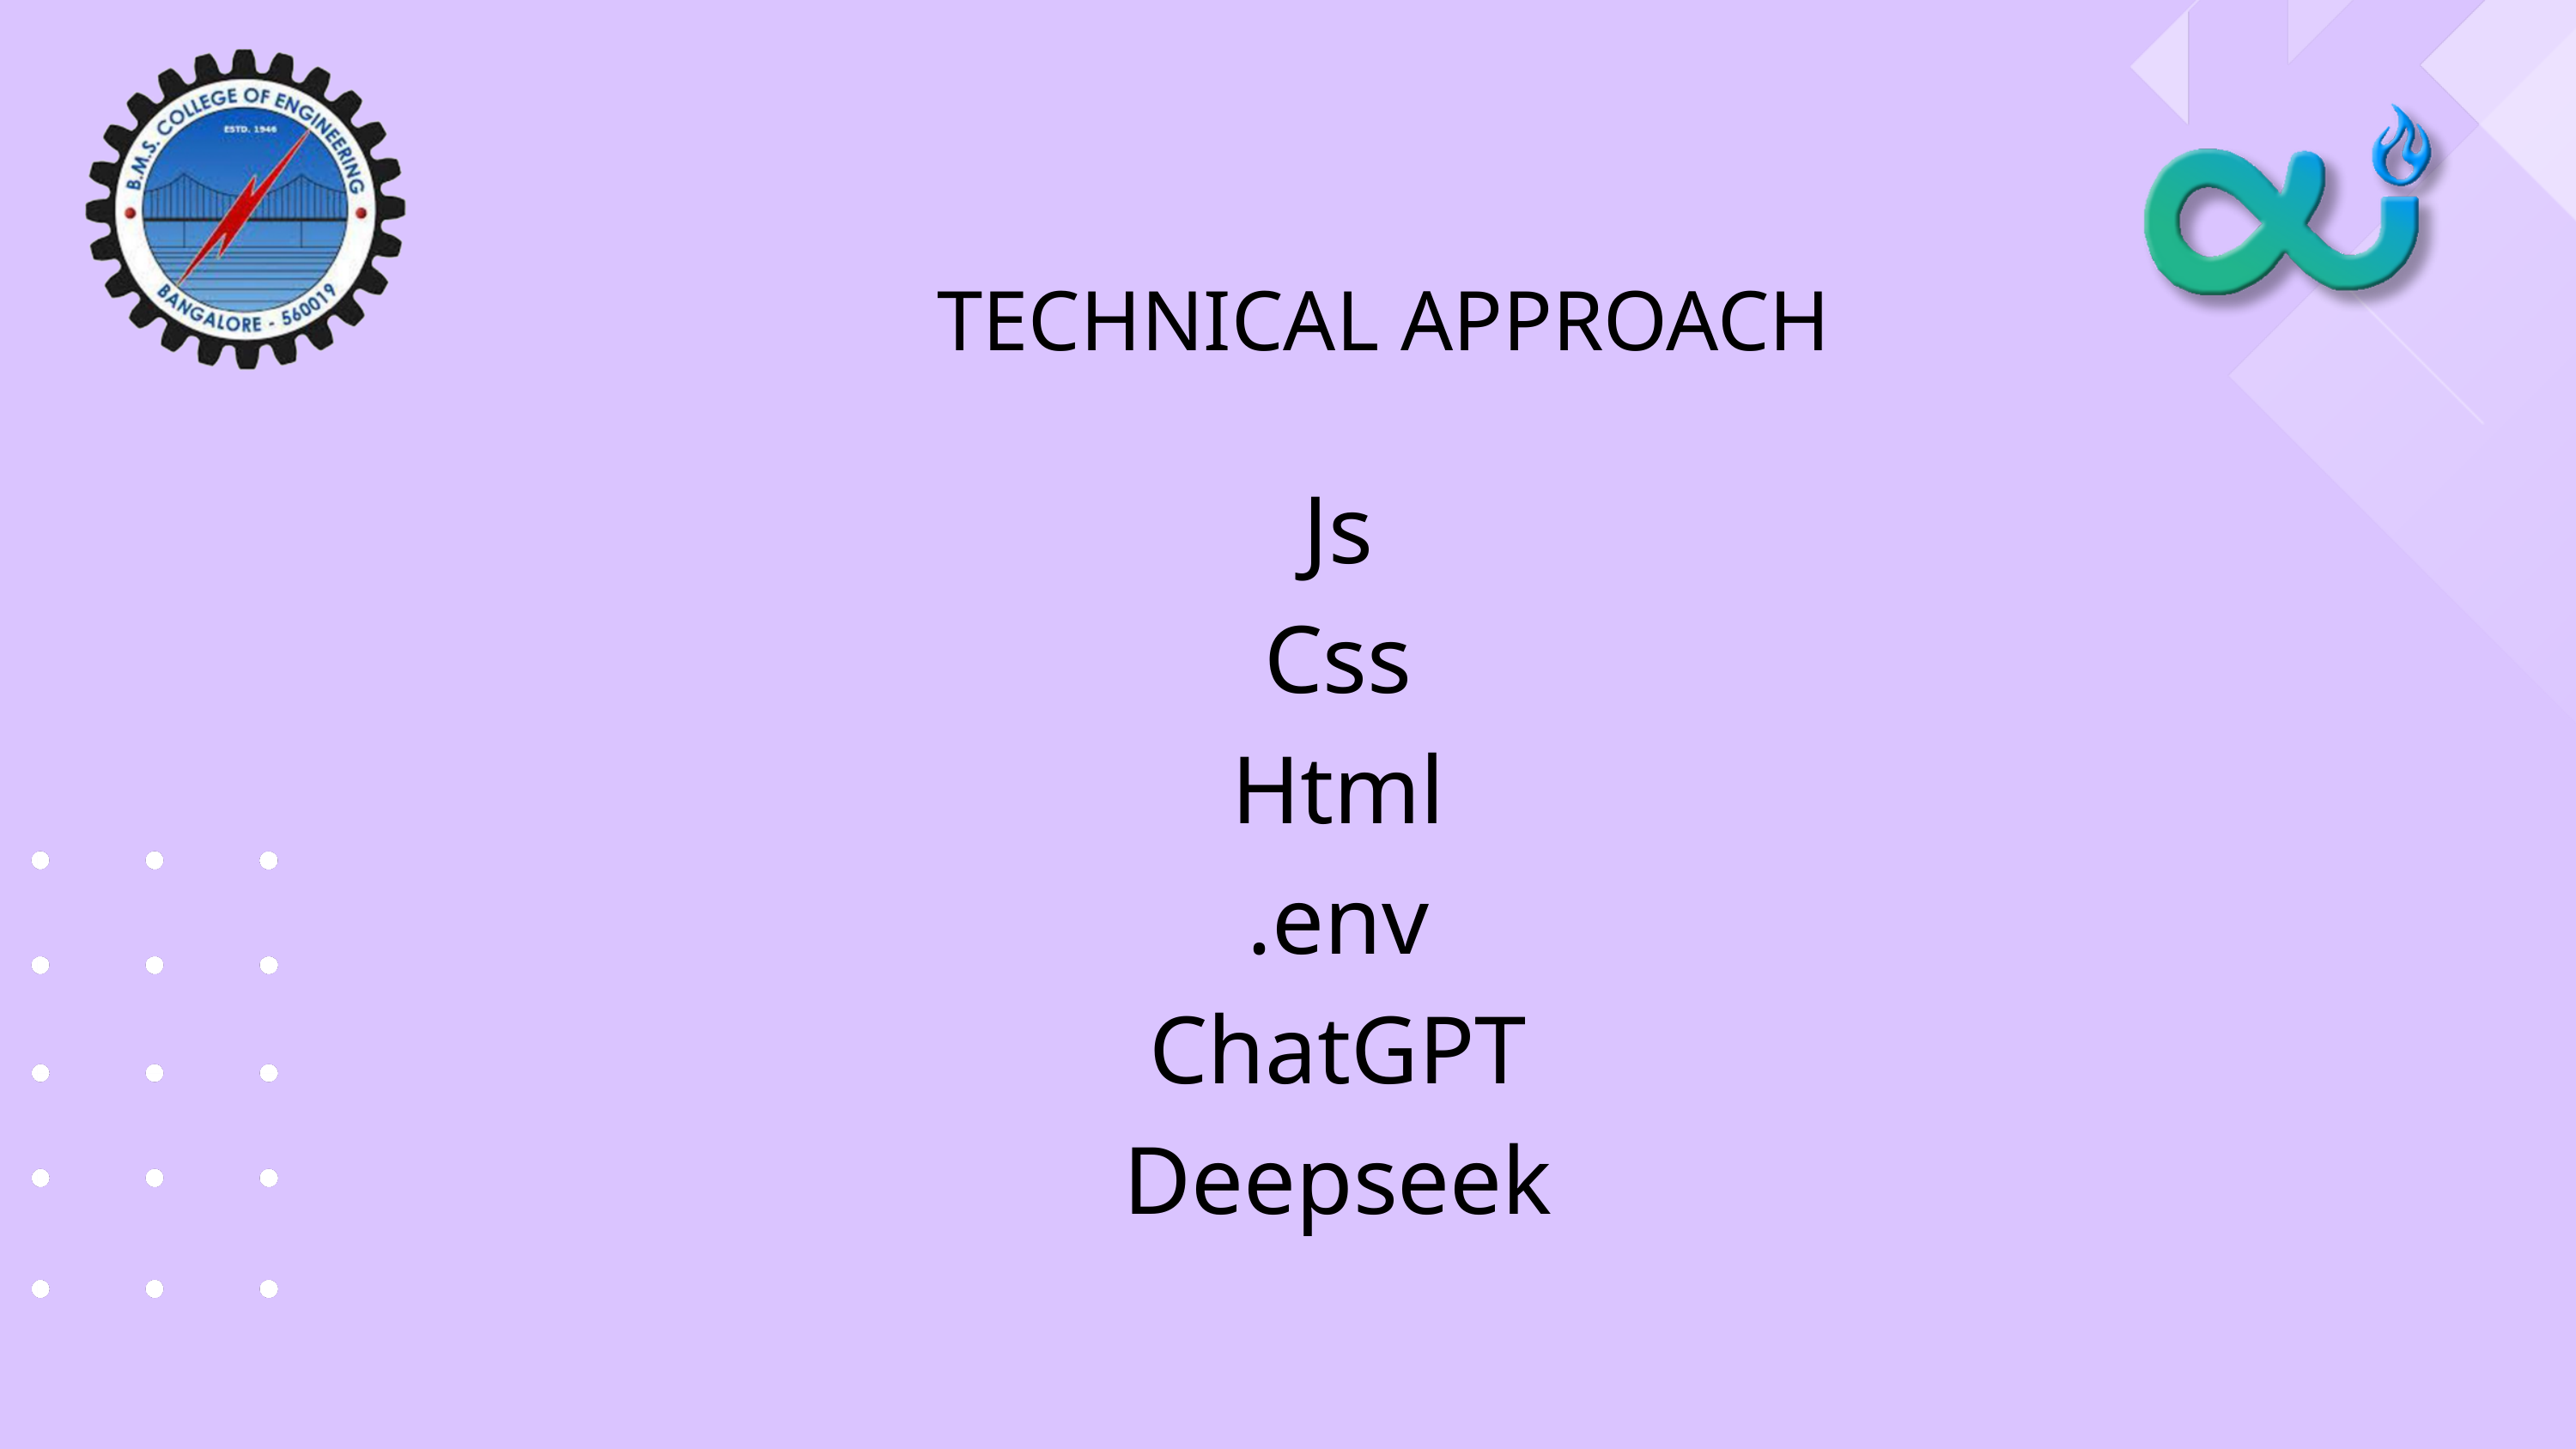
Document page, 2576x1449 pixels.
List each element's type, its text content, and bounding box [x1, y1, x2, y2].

text_box [0, 844, 285, 1304]
text_box Js Css Html .env ChatGPT Deepseek [380, 452, 2296, 1363]
text_box [2134, 98, 2458, 322]
text_box TECHNICAL APPROACH [618, 252, 2129, 367]
text_box [85, 49, 407, 371]
text_box [2129, 0, 2576, 873]
